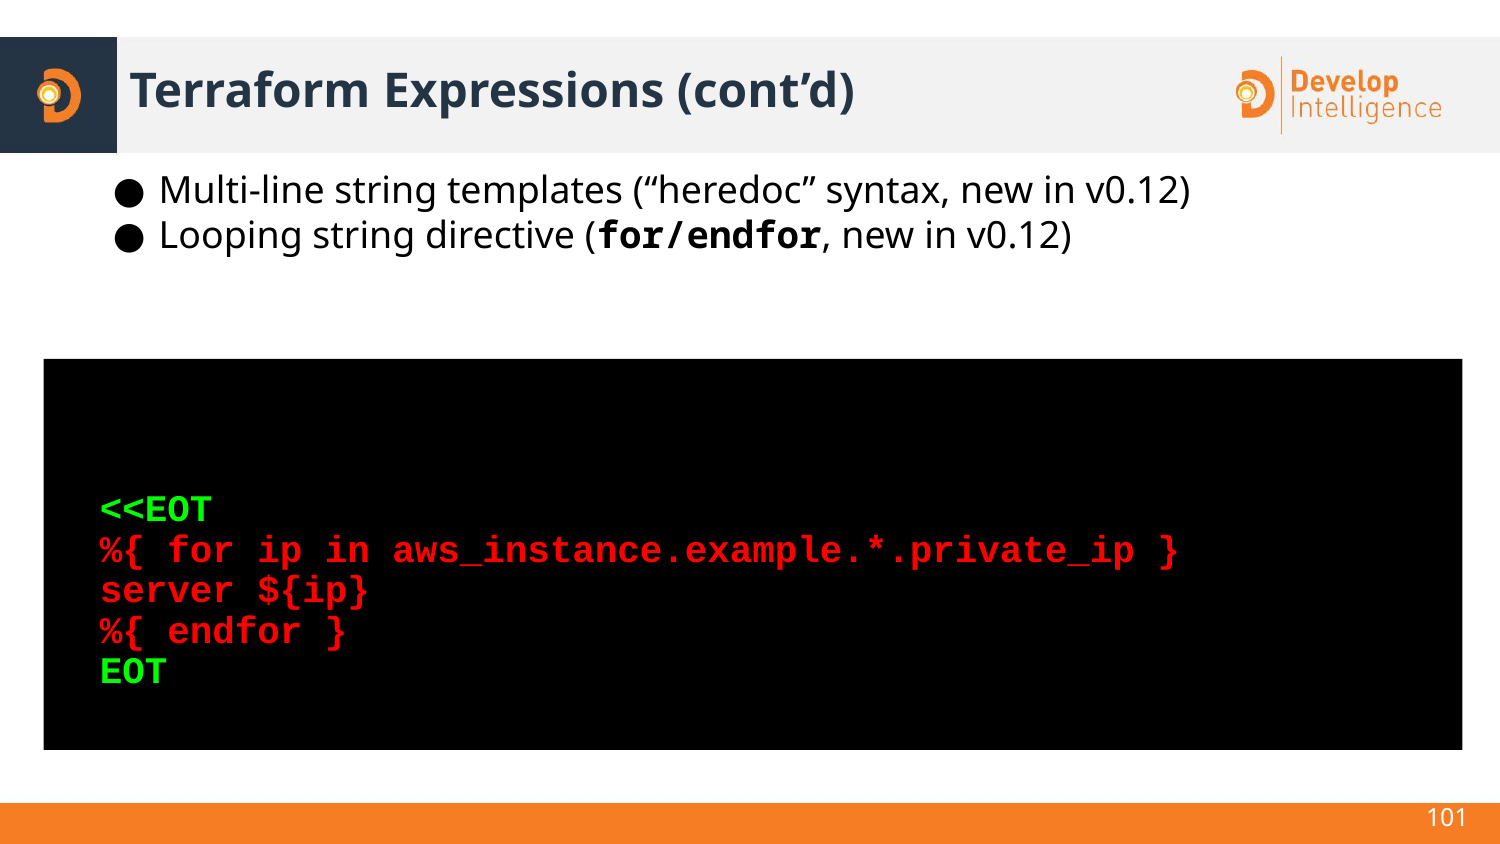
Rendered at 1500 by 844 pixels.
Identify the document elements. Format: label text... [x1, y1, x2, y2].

slide_number <number> [1396, 800, 1499, 838]
text_box Multi-line string templates (“heredoc” syntax, new in v0.12) Looping string directive (for/endfor, new in v0.12) [91, 155, 1289, 267]
picture [0, 0, 1500, 844]
title Terraform Expressions (cont’d) [118, 36, 1500, 148]
list <<EOT %{ for ip in aws_instance.example.*.private_ip } server ${ip} %{ endfor } EOT [43, 358, 1463, 750]
